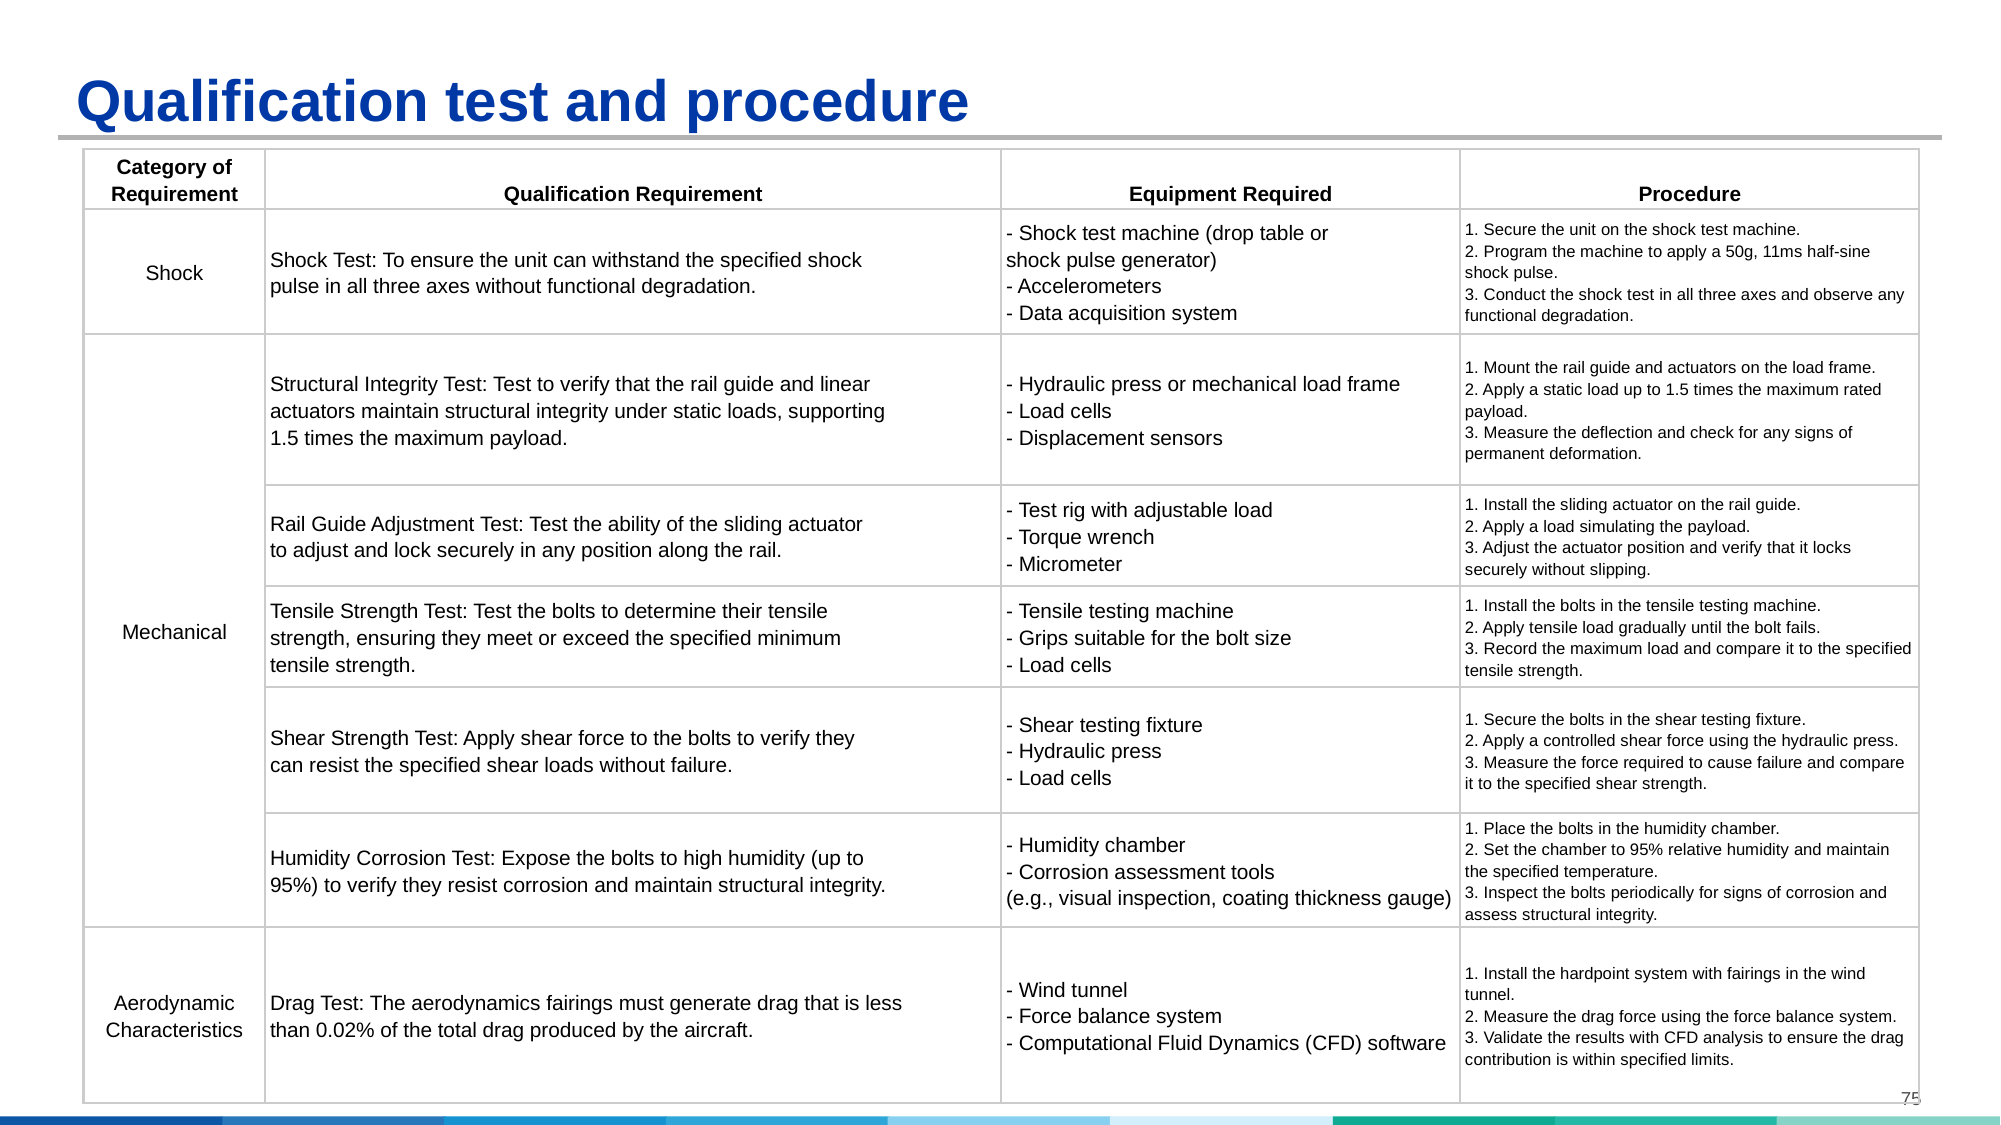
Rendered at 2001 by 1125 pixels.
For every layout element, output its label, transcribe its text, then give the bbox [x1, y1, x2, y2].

table_cell 1. Secure the bolts in the shear testing fixture. 2. Apply a controlled shear force using the hydraulic press. 3. Measure the force required to cause failure and compare it to the specified shear strength. [1461, 688, 1918, 812]
table_cell 1. Mount the rail guide and actuators on the load frame. 2. Apply a static load up to 1.5 times the maximum rated payload. 3. Measure the deflection and check for any signs of permanent deformation. [1461, 335, 1918, 484]
table_cell Aerodynamic Characteristics [85, 928, 264, 1102]
slide_number 75 [1849, 1078, 1974, 1118]
table_header Procedure [1461, 150, 1918, 208]
table_cell Humidity Corrosion Test: Expose the bolts to high humidity (up to 95%) to verify they resist corrosion and maintain structural integrity. [266, 814, 1000, 926]
table_header Qualification Requirement [266, 150, 1000, 208]
table_header Equipment Required [1002, 150, 1459, 208]
table_header Category of Requirement [85, 150, 264, 208]
table_cell 1. Secure the unit on the shock test machine. 2. Program the machine to apply a 50g, 11ms half-sine shock pulse. 3. Conduct the shock test in all three axes and observe any functional degradation. [1461, 210, 1918, 333]
table_cell 1. Install the bolts in the tensile testing machine. 2. Apply tensile load gradually until the bolt fails. 3. Record the maximum load and compare it to the specified tensile strength. [1461, 587, 1918, 686]
table_cell - Hydraulic press or mechanical load frame - Load cells - Displacement sensors [1002, 335, 1459, 484]
table_cell 1. Place the bolts in the humidity chamber. 2. Set the chamber to 95% relative humidity and maintain the specified temperature. 3. Inspect the bolts periodically for signs of corrosion and assess structural integrity. [1461, 814, 1918, 926]
table_cell Mechanical [85, 335, 264, 926]
table_cell 1. Install the hardpoint system with fairings in the wind tunnel. 2. Measure the drag force using the force balance system. 3. Validate the results with CFD analysis to ensure the drag contribution is within specified limits. [1461, 928, 1918, 1102]
table_cell - Wind tunnel - Force balance system - Computational Fluid Dynamics (CFD) software [1002, 928, 1459, 1102]
table_cell - Tensile testing machine - Grips suitable for the bolt size - Load cells [1002, 587, 1459, 686]
table_cell Rail Guide Adjustment Test: Test the ability of the sliding actuator to adjust and lock securely in any position along the rail. [266, 486, 1000, 585]
table_cell Shear Strength Test: Apply shear force to the bolts to verify they can resist the specified shear loads without failure. [266, 688, 1000, 812]
table_cell Structural Integrity Test: Test to verify that the rail guide and linear actuators maintain structural integrity under static loads, supporting 1.5 times the maximum payload. [266, 335, 1000, 484]
table_cell Tensile Strength Test: Test the bolts to determine their tensile strength, ensuring they meet or exceed the specified minimum tensile strength. [266, 587, 1000, 686]
table_cell Shock [85, 210, 264, 333]
table_cell Drag Test: The aerodynamics fairings must generate drag that is less than 0.02% of the total drag produced by the aircraft. [266, 928, 1000, 1102]
table_cell - Shear testing fixture - Hydraulic press - Load cells [1002, 688, 1459, 812]
table_cell - Test rig with adjustable load - Torque wrench - Micrometer [1002, 486, 1459, 585]
table_cell 1. Install the sliding actuator on the rail guide. 2. Apply a load simulating the payload. 3. Adjust the actuator position and verify that it locks securely without slipping. [1461, 486, 1918, 585]
table_cell - Shock test machine (drop table or shock pulse generator) - Accelerometers - Data acquisition system [1002, 210, 1459, 333]
table_cell - Humidity chamber - Corrosion assessment tools (e.g., visual inspection, coating thickness gauge) [1002, 814, 1459, 926]
table_cell Shock Test: To ensure the unit can withstand the specified shock pulse in all three axes without functional degradation. [266, 210, 1000, 333]
title Qualification test and procedure [76, 29, 1927, 135]
